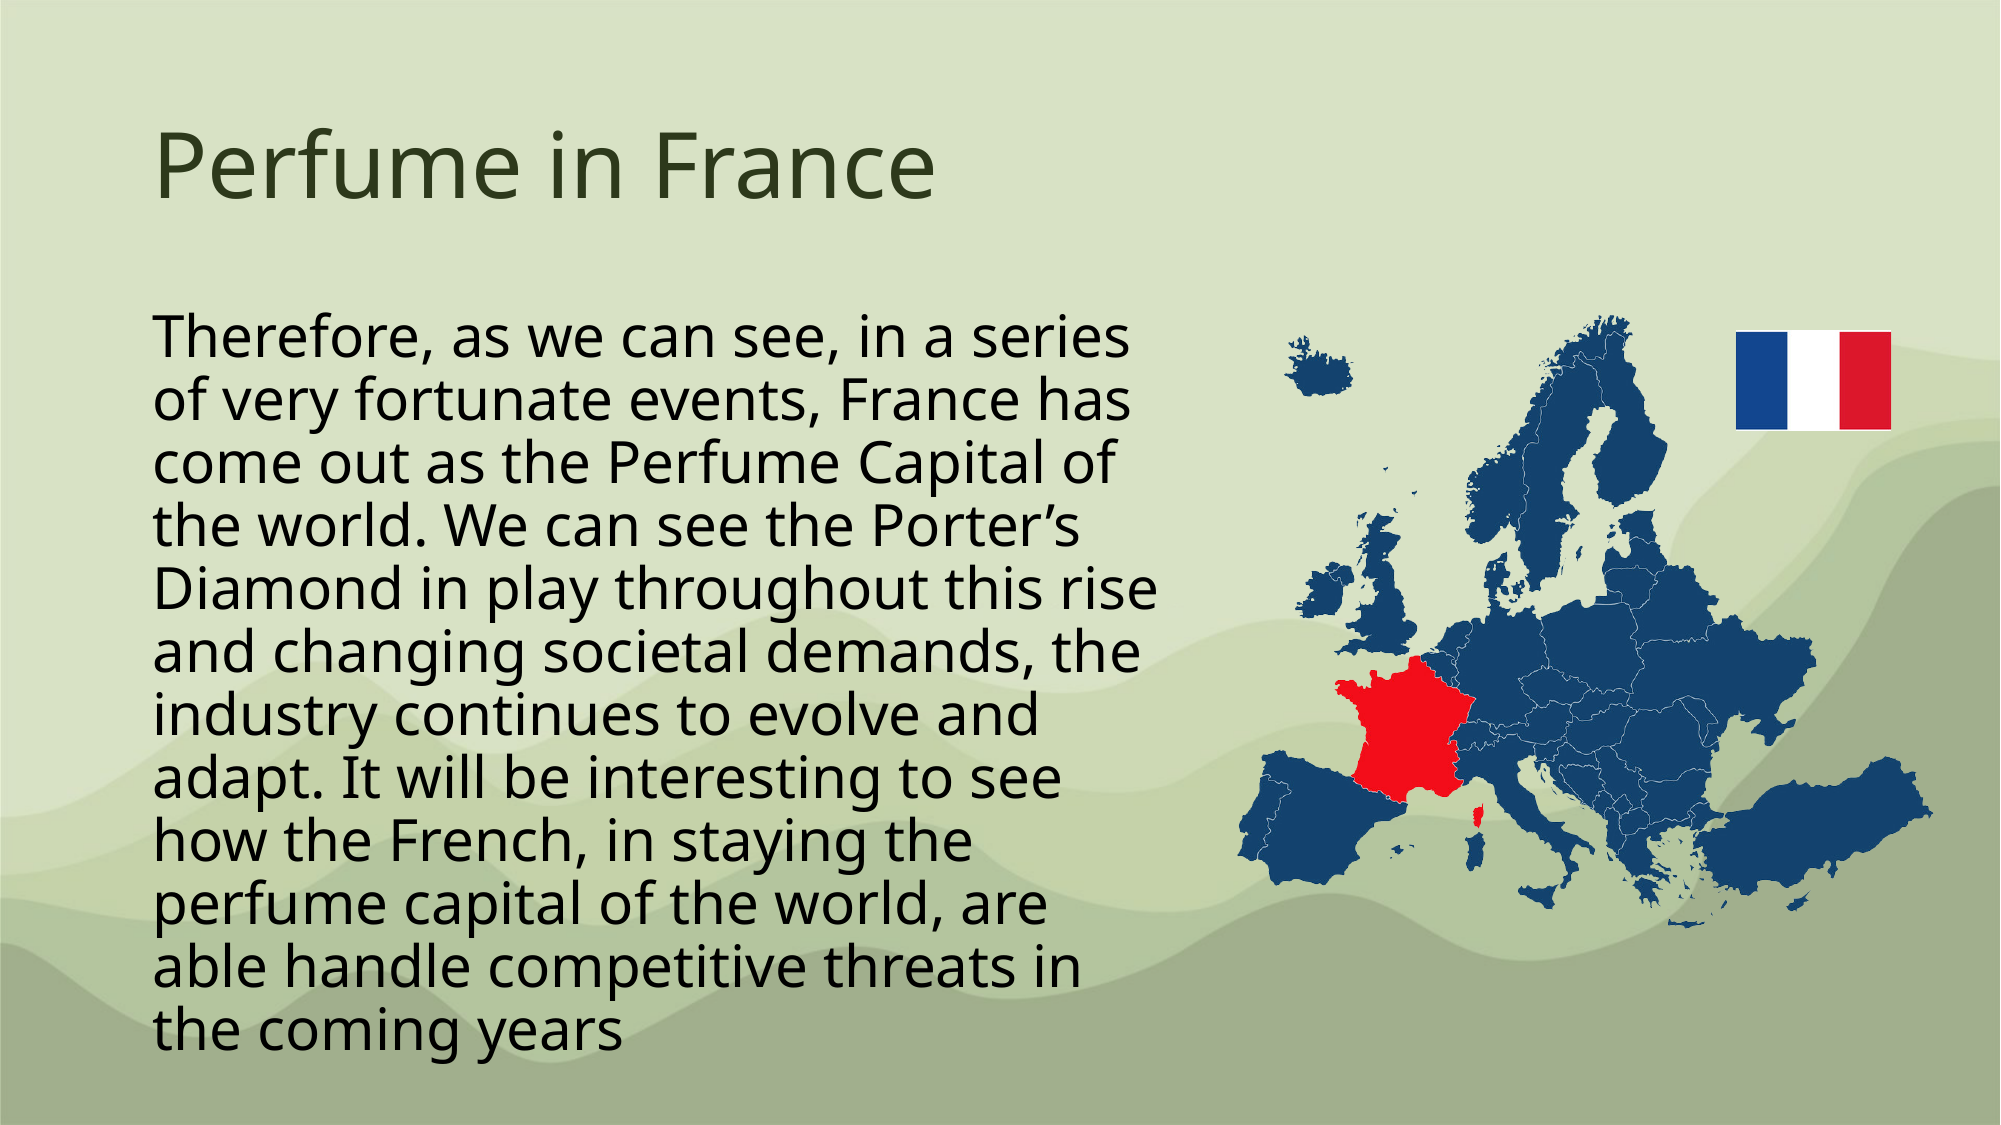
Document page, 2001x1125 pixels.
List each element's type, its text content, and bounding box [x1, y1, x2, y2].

text_box [1230, 298, 1934, 939]
list Therefore, as we can see, in a series of very fortunate events, France has come out as the Perfume Capital of the world. We can see the Porter’s Diamond in play throughout this rise and changing societal demands, the industry continues to evolve and adapt. It will be interesting to see how the French, in staying the perfume capital of the world, are able handle competitive threats in the coming years [137, 299, 1184, 939]
title Perfume in France [137, 59, 1863, 278]
